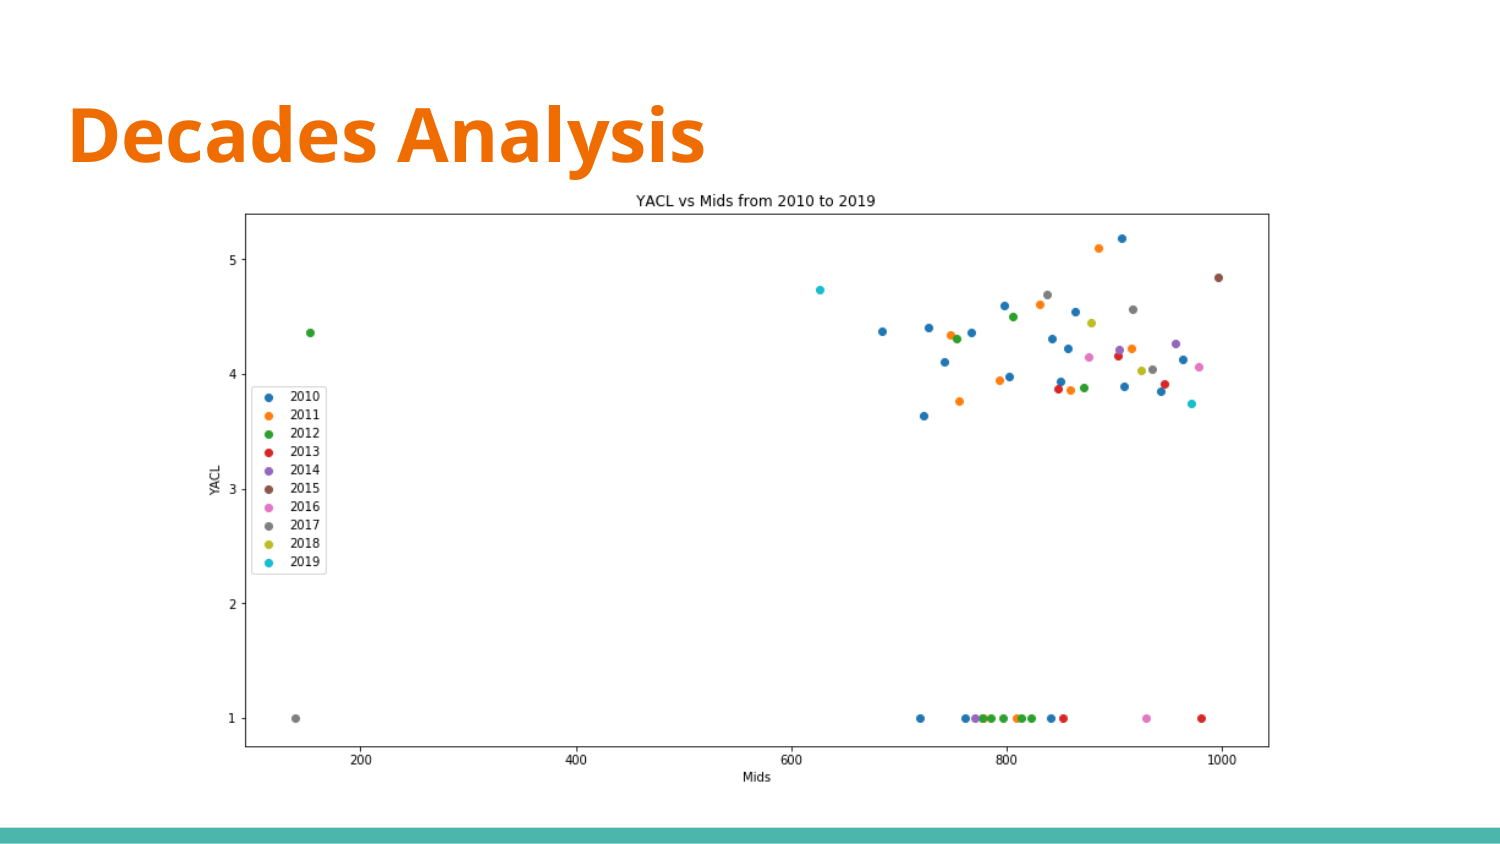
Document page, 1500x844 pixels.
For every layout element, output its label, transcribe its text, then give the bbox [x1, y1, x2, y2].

title Decades Analysis [51, 72, 1449, 189]
picture [206, 188, 1294, 794]
